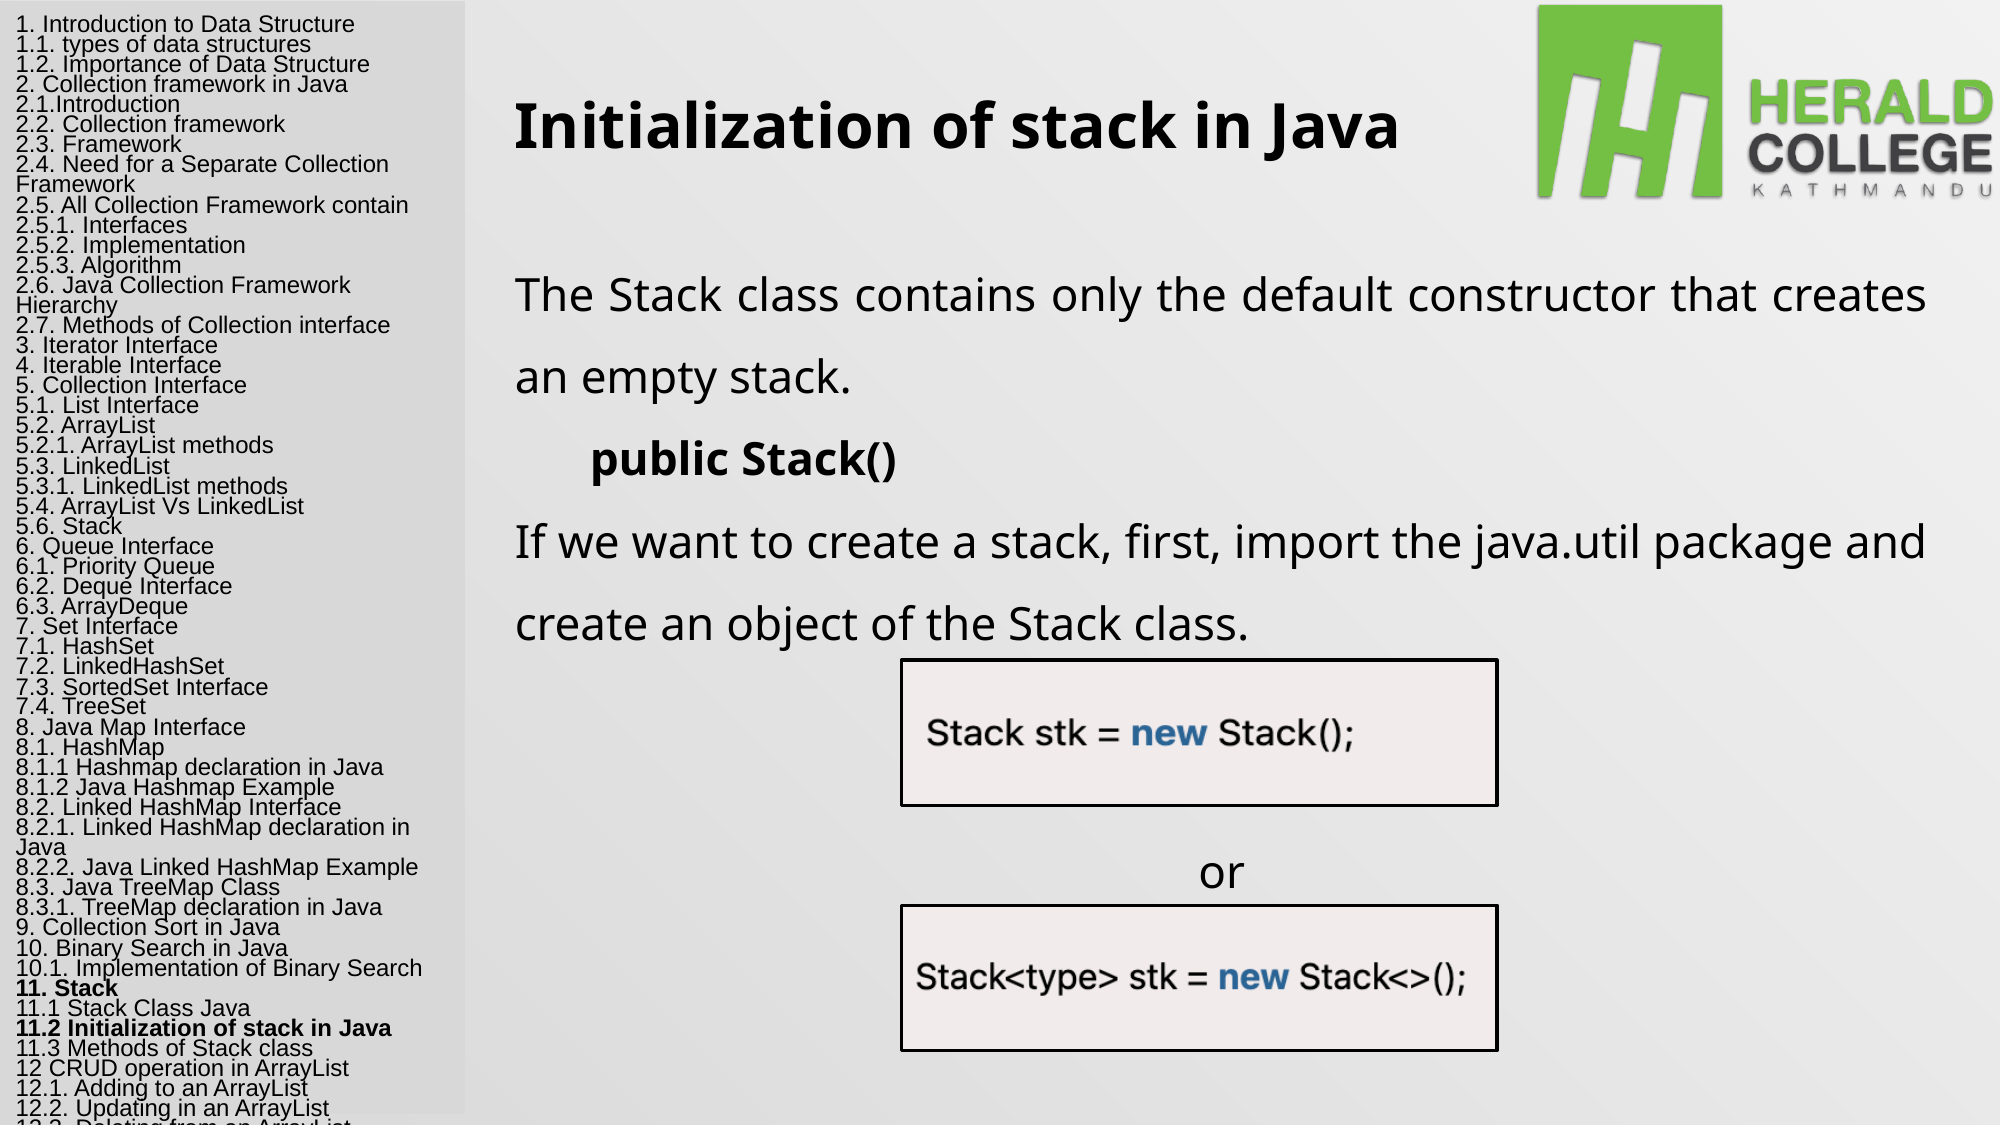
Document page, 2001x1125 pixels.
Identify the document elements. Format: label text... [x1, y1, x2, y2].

picture [1462, 0, 2001, 292]
text_box Initialization of stack in Java [499, 70, 1534, 188]
picture [902, 661, 1496, 805]
picture [902, 906, 1496, 1050]
text_box The Stack class contains only the default constructor that creates an empty stack. public Stack() If we want to create a stack, first, import the java.util package and create an object of the Stack class. or [499, 222, 1944, 1004]
text_box 1. Introduction to Data Structure 1.1. types of data structures 1.2. Importance of Data Structure 2. Collection framework in Java 2.1.Introduction 2.2. Collection framework 2.3. Framework 2.4. Need for a Separate Collection Framework 2.5. All Collection Framework contain 2.5.1. Interfaces 2.5.2. Implementation 2.5.3. Algorithm 2.6. Java Collection Framework Hierarchy 2.7. Methods of Collection interface 3. Iterator Interface 4. Iterable Interface 5. Collection Interface 5.1. List Interface 5.2. ArrayList 5.2.1. ArrayList methods 5.3. LinkedList 5.3.1. LinkedList methods 5.4. ArrayList Vs LinkedList 5.6. Stack 6. Queue Interface 6.1. Priority Queue 6.2. Deque Interface 6.3. ArrayDeque 7. Set Interface 7.1. HashSet 7.2. LinkedHashSet 7.3. SortedSet Interface 7.4. TreeSet 8. Java Map Interface 8.1. HashMap 8.1.1 Hashmap declaration in Java 8.1.2 Java Hashmap Example 8.2. Linked HashMap Interface 8.2.1. Linked HashMap declaration in Java 8.2.2. Java Linked HashMap Example 8.3. Java TreeMap Class 8.3.1. TreeMap declaration in Java 9. Collection Sort in Java 10. Binary Search in Java 10.1. Implementation of Binary Search 11. Stack 11.1 Stack Class Java 11.2 Initialization of stack in Java 11.3 Methods of Stack class 12 CRUD operation in ArrayList 12.1. Adding to an ArrayList 12.2. Updating in an ArrayList 12.3. Deleting from an ArrayList 13. Data Access Object(DAO) Pattern 13.1. Implementation of DAO [0, 1, 465, 1125]
